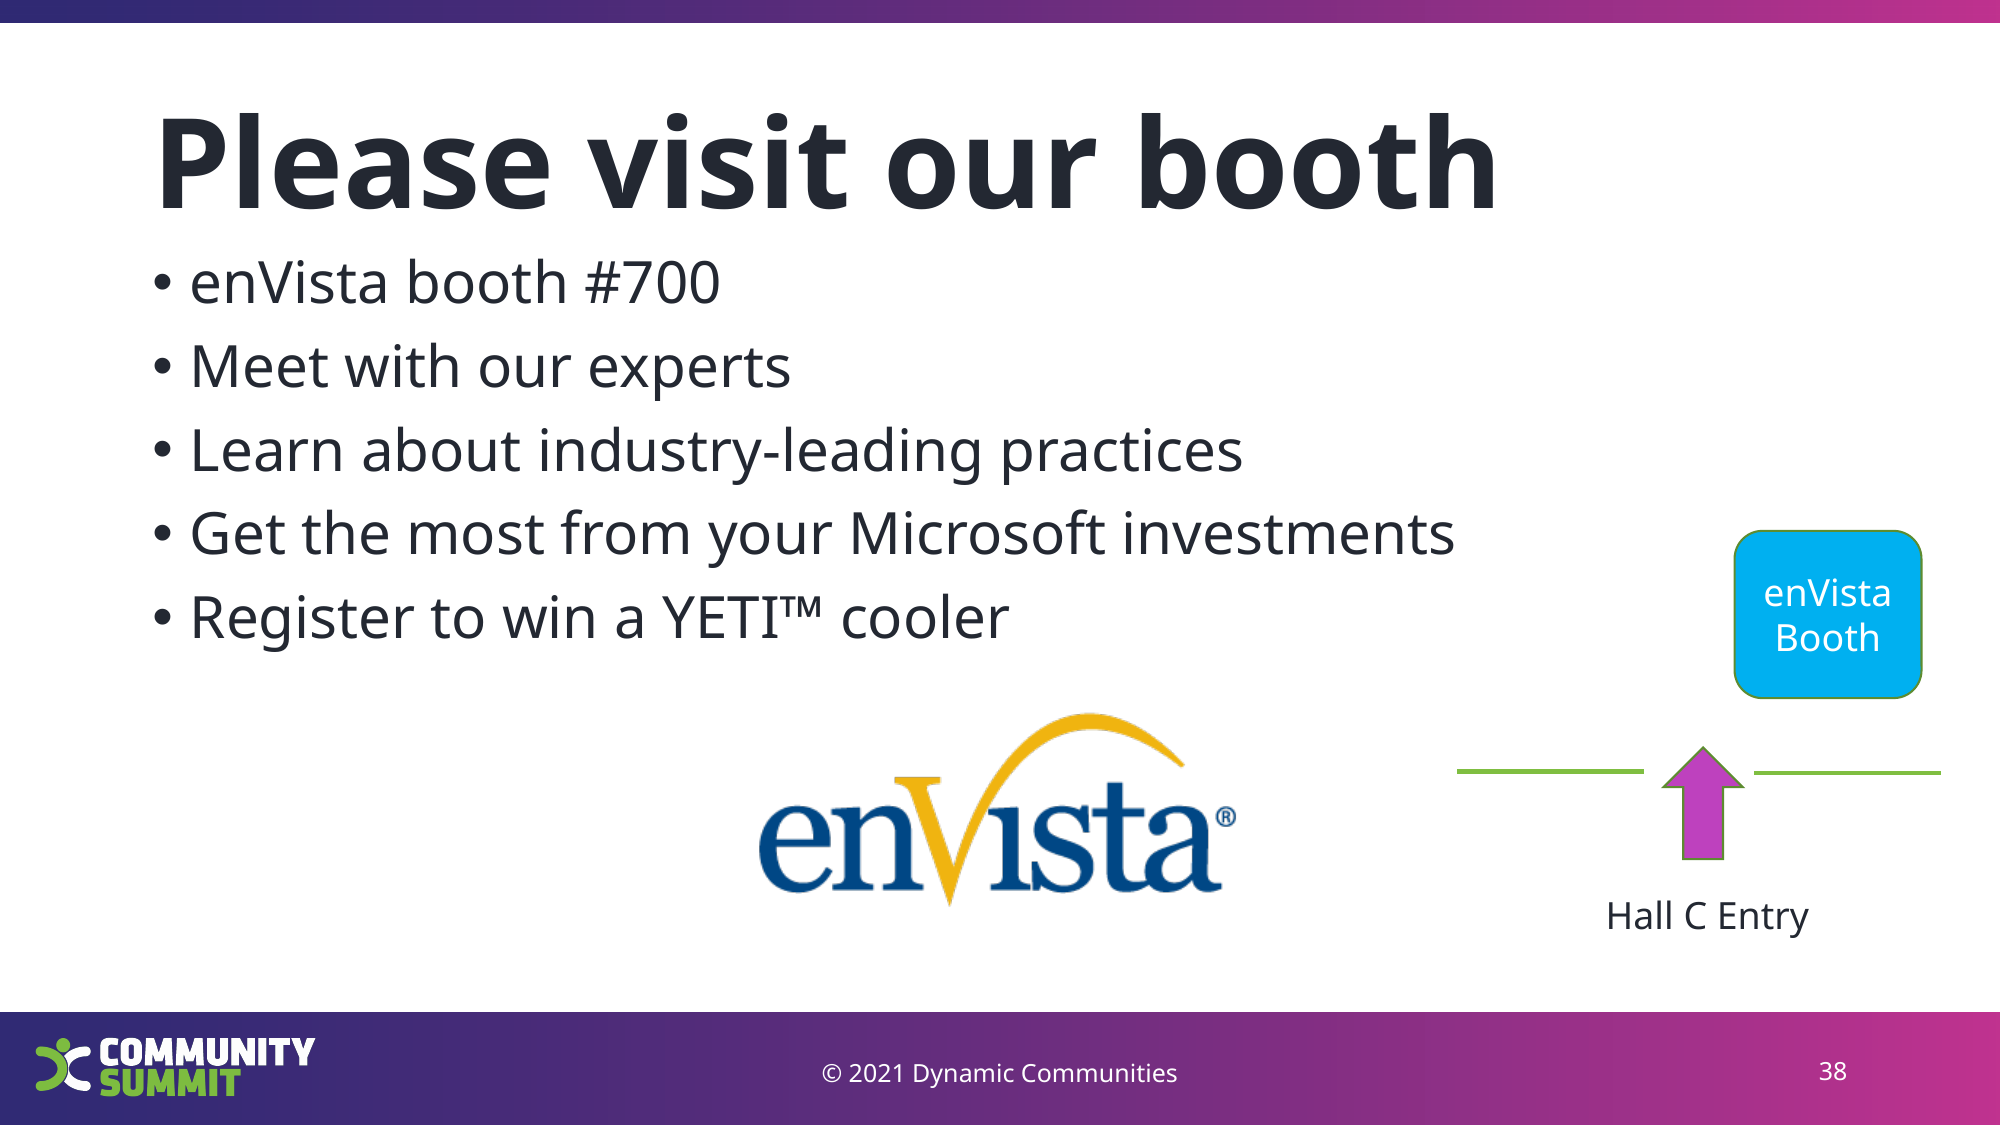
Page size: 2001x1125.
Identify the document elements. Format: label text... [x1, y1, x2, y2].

picture [745, 703, 1255, 927]
text_box [1660, 745, 1746, 861]
list enVista booth #700 Meet with our experts Learn about industry-leading practices Get the most from your Microsoft investments Register to win a YETI™ cooler [137, 246, 1489, 960]
text_box Hall C Entry [1590, 884, 1825, 945]
text_box enVista Booth [1733, 529, 1923, 700]
picture [0, 0, 2000, 23]
picture [0, 1012, 2000, 1125]
title Please visit our booth [137, 59, 1863, 278]
slide_number 38 [1412, 1042, 1863, 1103]
footer © 2021 Dynamic Communities [662, 1042, 1338, 1103]
